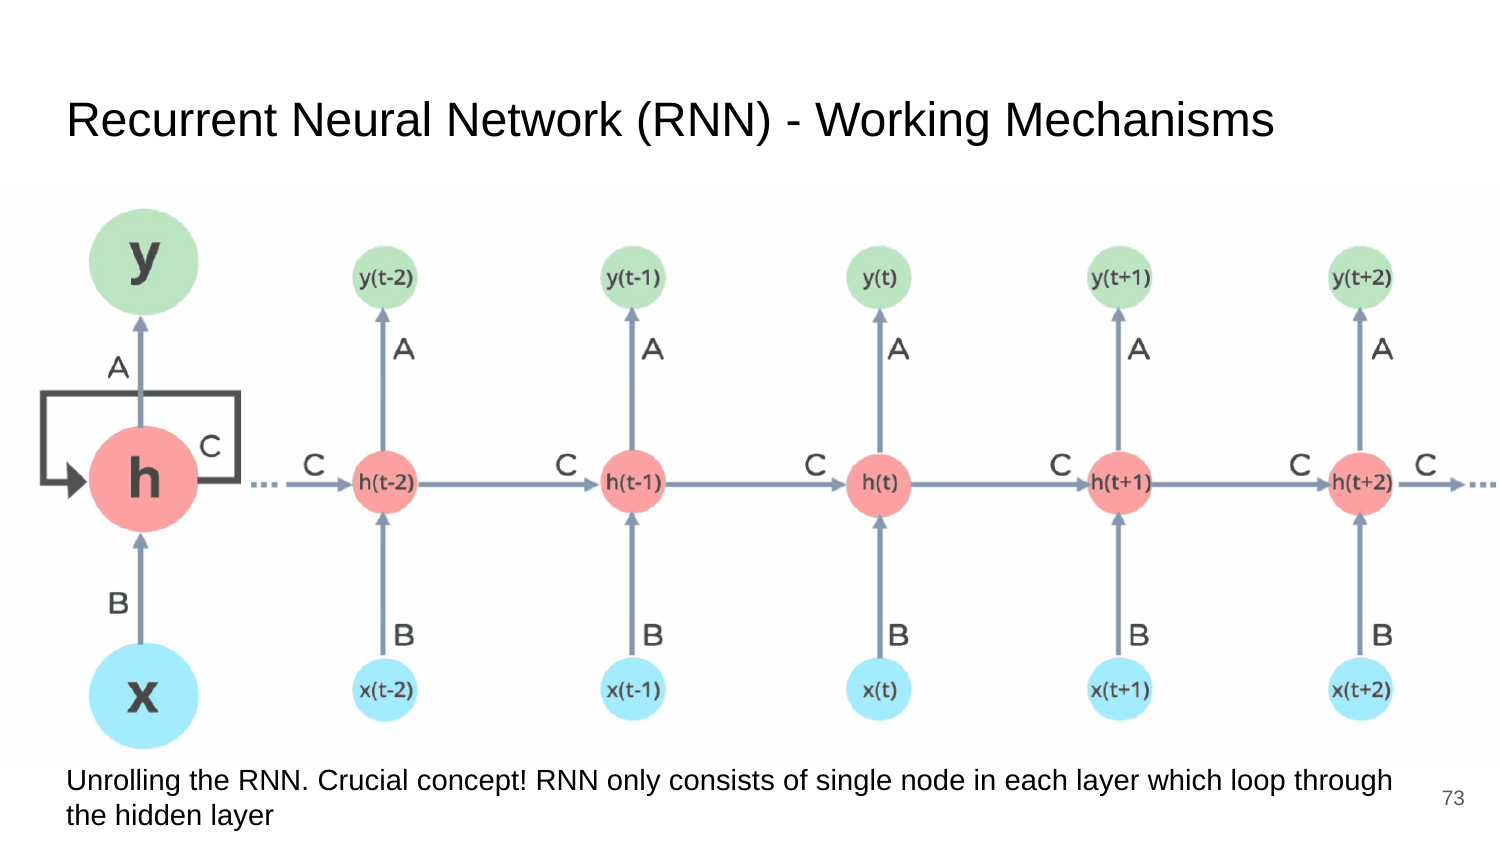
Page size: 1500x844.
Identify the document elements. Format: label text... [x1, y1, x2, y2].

title Recurrent Neural Network (RNN) - Working Mechanisms [51, 72, 1449, 167]
slide_number ‹#› [1434, 769, 1480, 830]
picture [0, 190, 1500, 761]
text_box Unrolling the RNN. Crucial concept! RNN only consists of single node in each layer which loop through the hidden layer [51, 769, 1434, 844]
